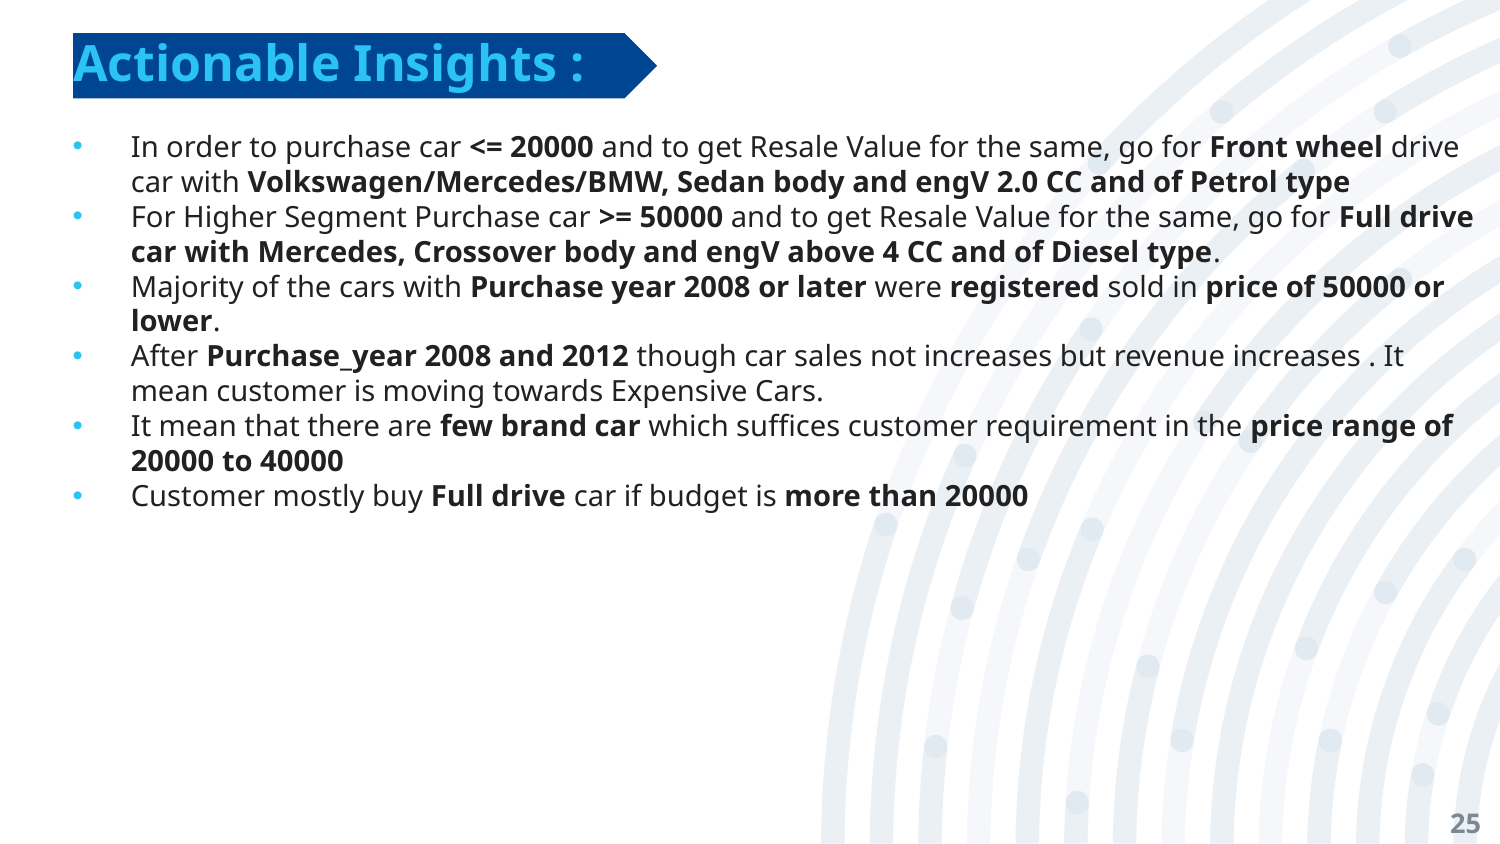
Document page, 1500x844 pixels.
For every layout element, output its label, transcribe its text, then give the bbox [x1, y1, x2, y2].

text_box Actionable Insights : [73, 33, 658, 99]
slide_number 25 [1391, 792, 1482, 844]
list In order to purchase car <= 20000 and to get Resale Value for the same, go for Front wheel drive car with Volkswagen/Mercedes/BMW, Sedan body and engV 2.0 CC and of Petrol type For Higher Segment Purchase car >= 50000 and to get Resale Value for the same, go for Full drive car with Mercedes, Crossover body and engV above 4 CC and of Diesel type. Majority of the cars with Purchase year 2008 or later were registered sold in price of 50000 or lower. After Purchase_year 2008 and 2012 though car sales not increases but revenue increases . It mean customer is moving towards Expensive Cars. It mean that there are few brand car which suffices customer requirement in the price range of 20000 to 40000 Customer mostly buy Full drive car if budget is more than 20000 [55, 127, 1482, 498]
